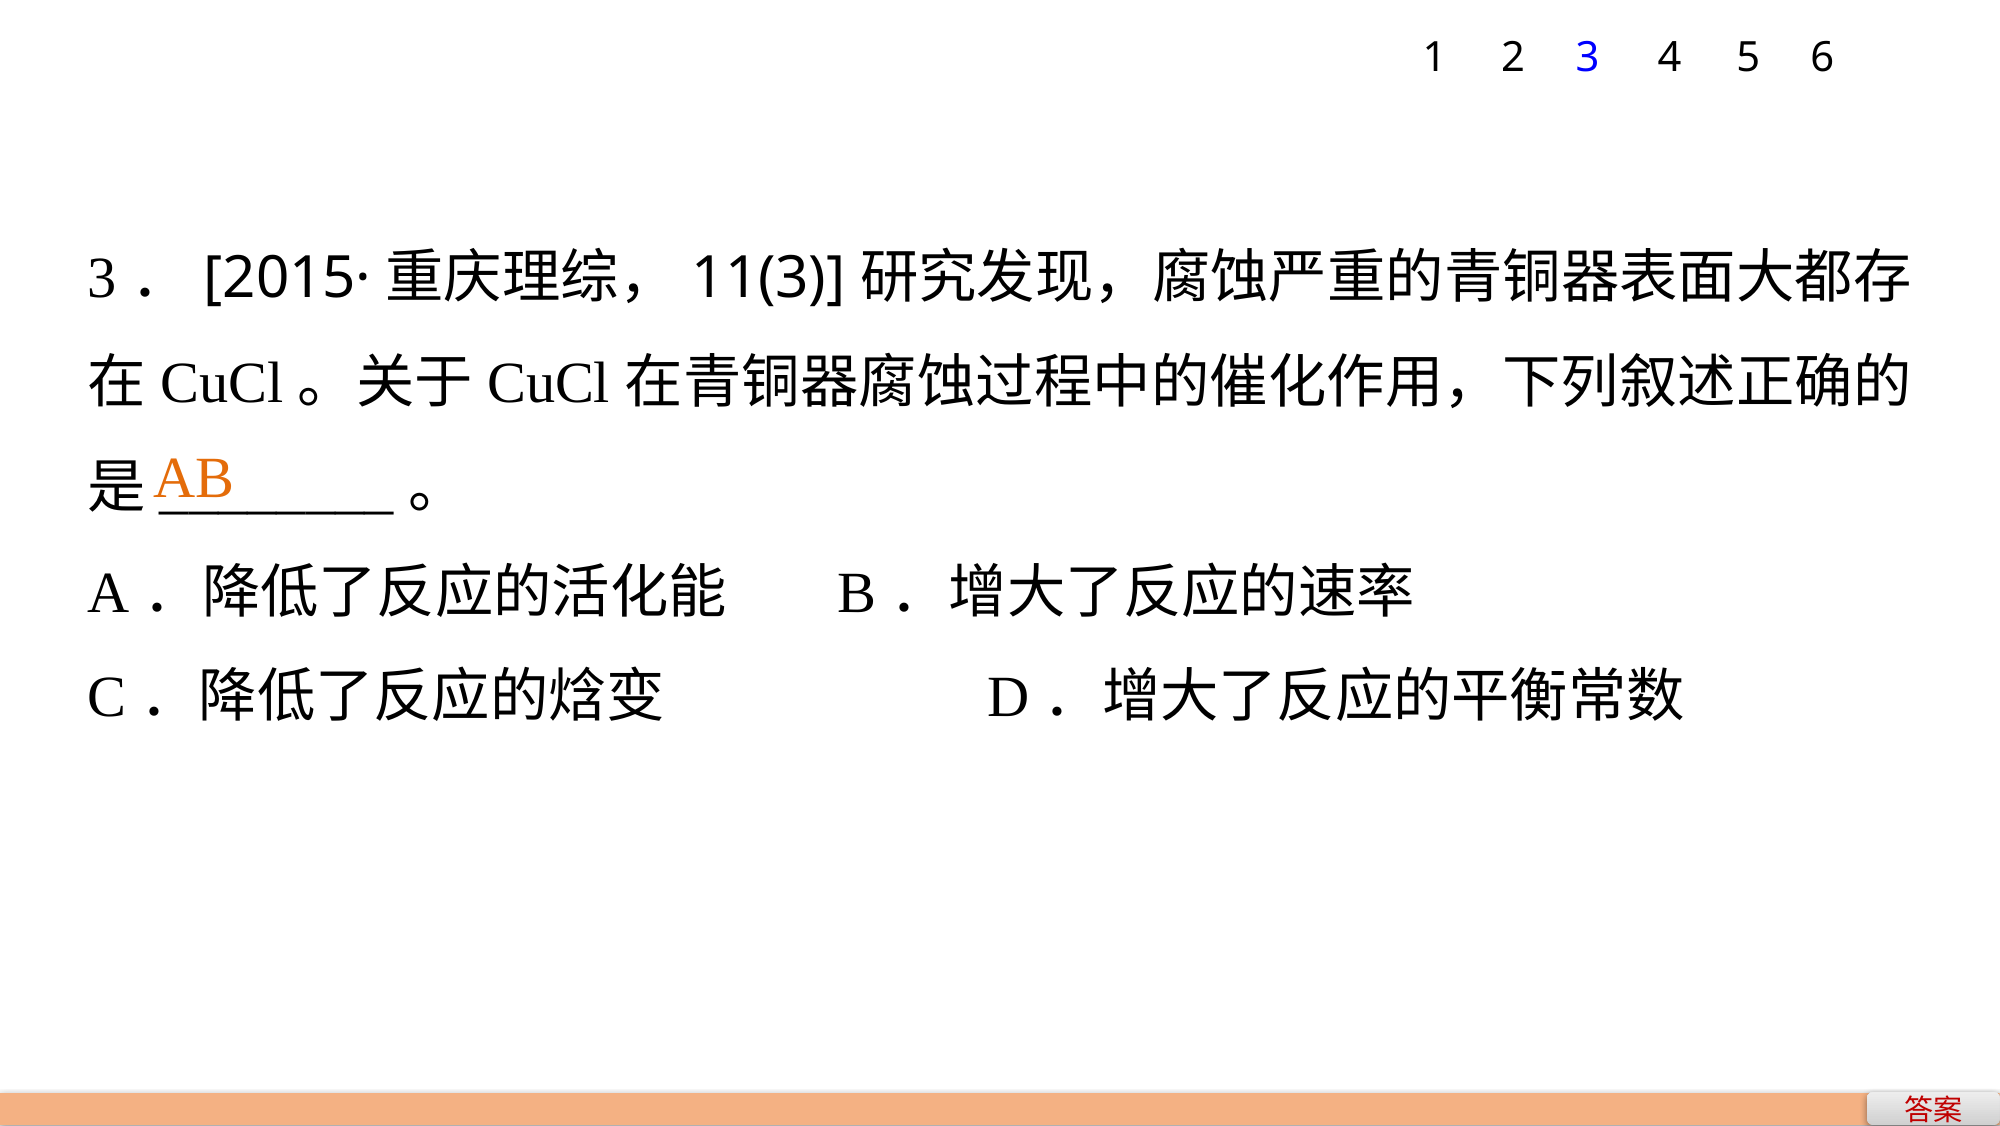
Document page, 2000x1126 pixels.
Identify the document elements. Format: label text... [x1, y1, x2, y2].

text_box 6 [1797, 7, 1855, 102]
text_box 1 [1401, 7, 1467, 102]
text_box 4 [1636, 7, 1702, 102]
text_box [0, 1092, 1866, 1126]
text_box 3 [1562, 7, 1620, 102]
text_box AB [138, 431, 249, 517]
text_box 答案 [1866, 1091, 2000, 1126]
text_box 5 [1719, 7, 1781, 102]
text_box 2 [1483, 7, 1545, 102]
text_box 3．[2015·重庆理综，11(3)]研究发现，腐蚀严重的青铜器表面大都存在CuCl。关于CuCl在青铜器腐蚀过程中的催化作用，下列叙述正确的是________。 A．降低了反应的活化能 B．增大了反应的速率 C．降低了反应的焓变 D．增大了反应的平衡常数 [73, 196, 1927, 736]
